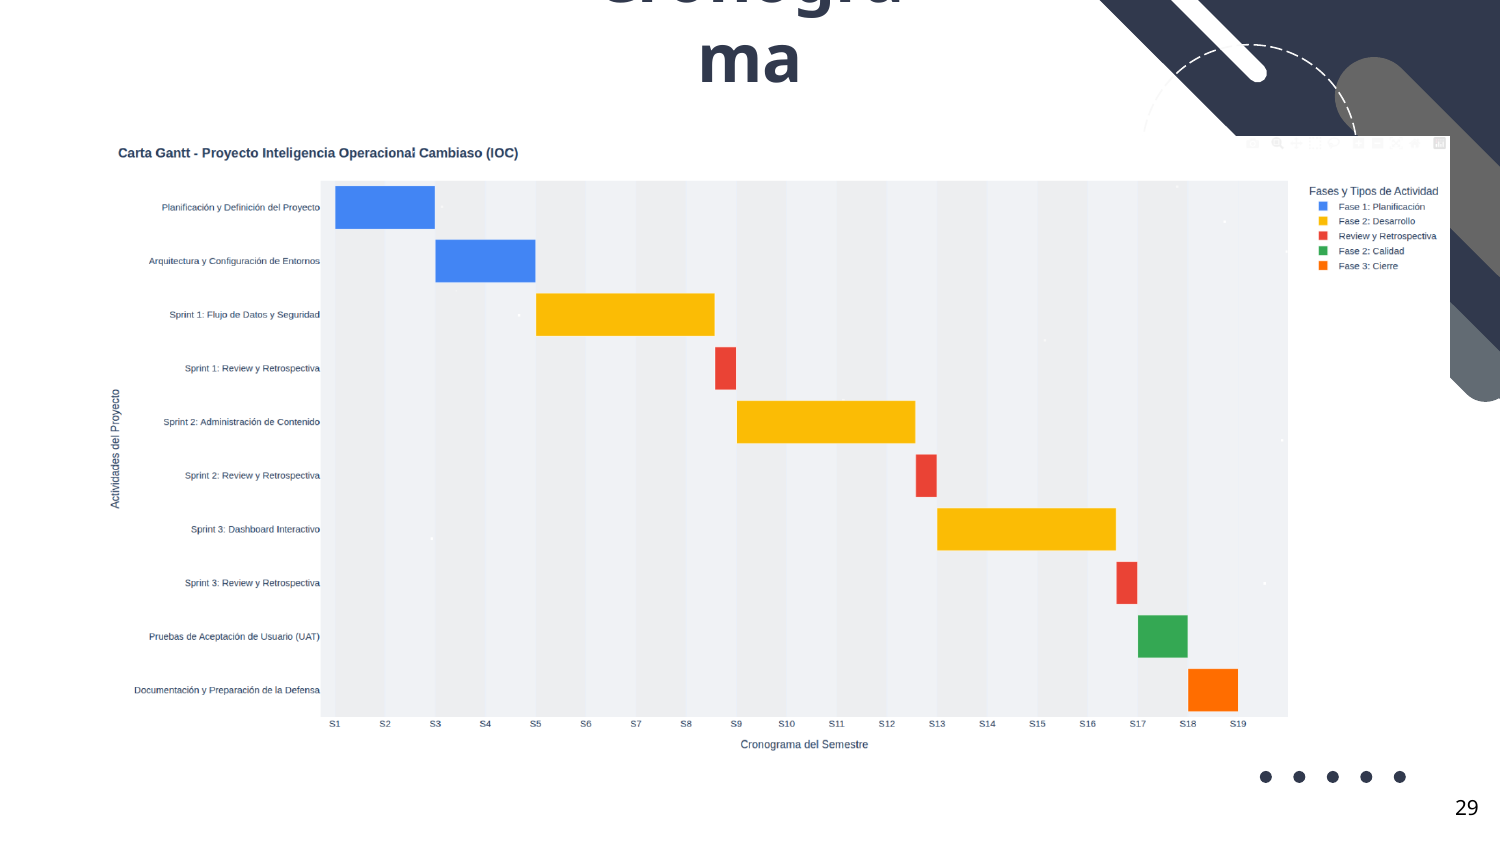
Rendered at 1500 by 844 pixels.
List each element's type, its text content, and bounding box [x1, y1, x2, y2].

title Cronograma [547, 20, 952, 112]
picture [50, 135, 1450, 755]
slide_number ‹#› [1403, 779, 1494, 844]
